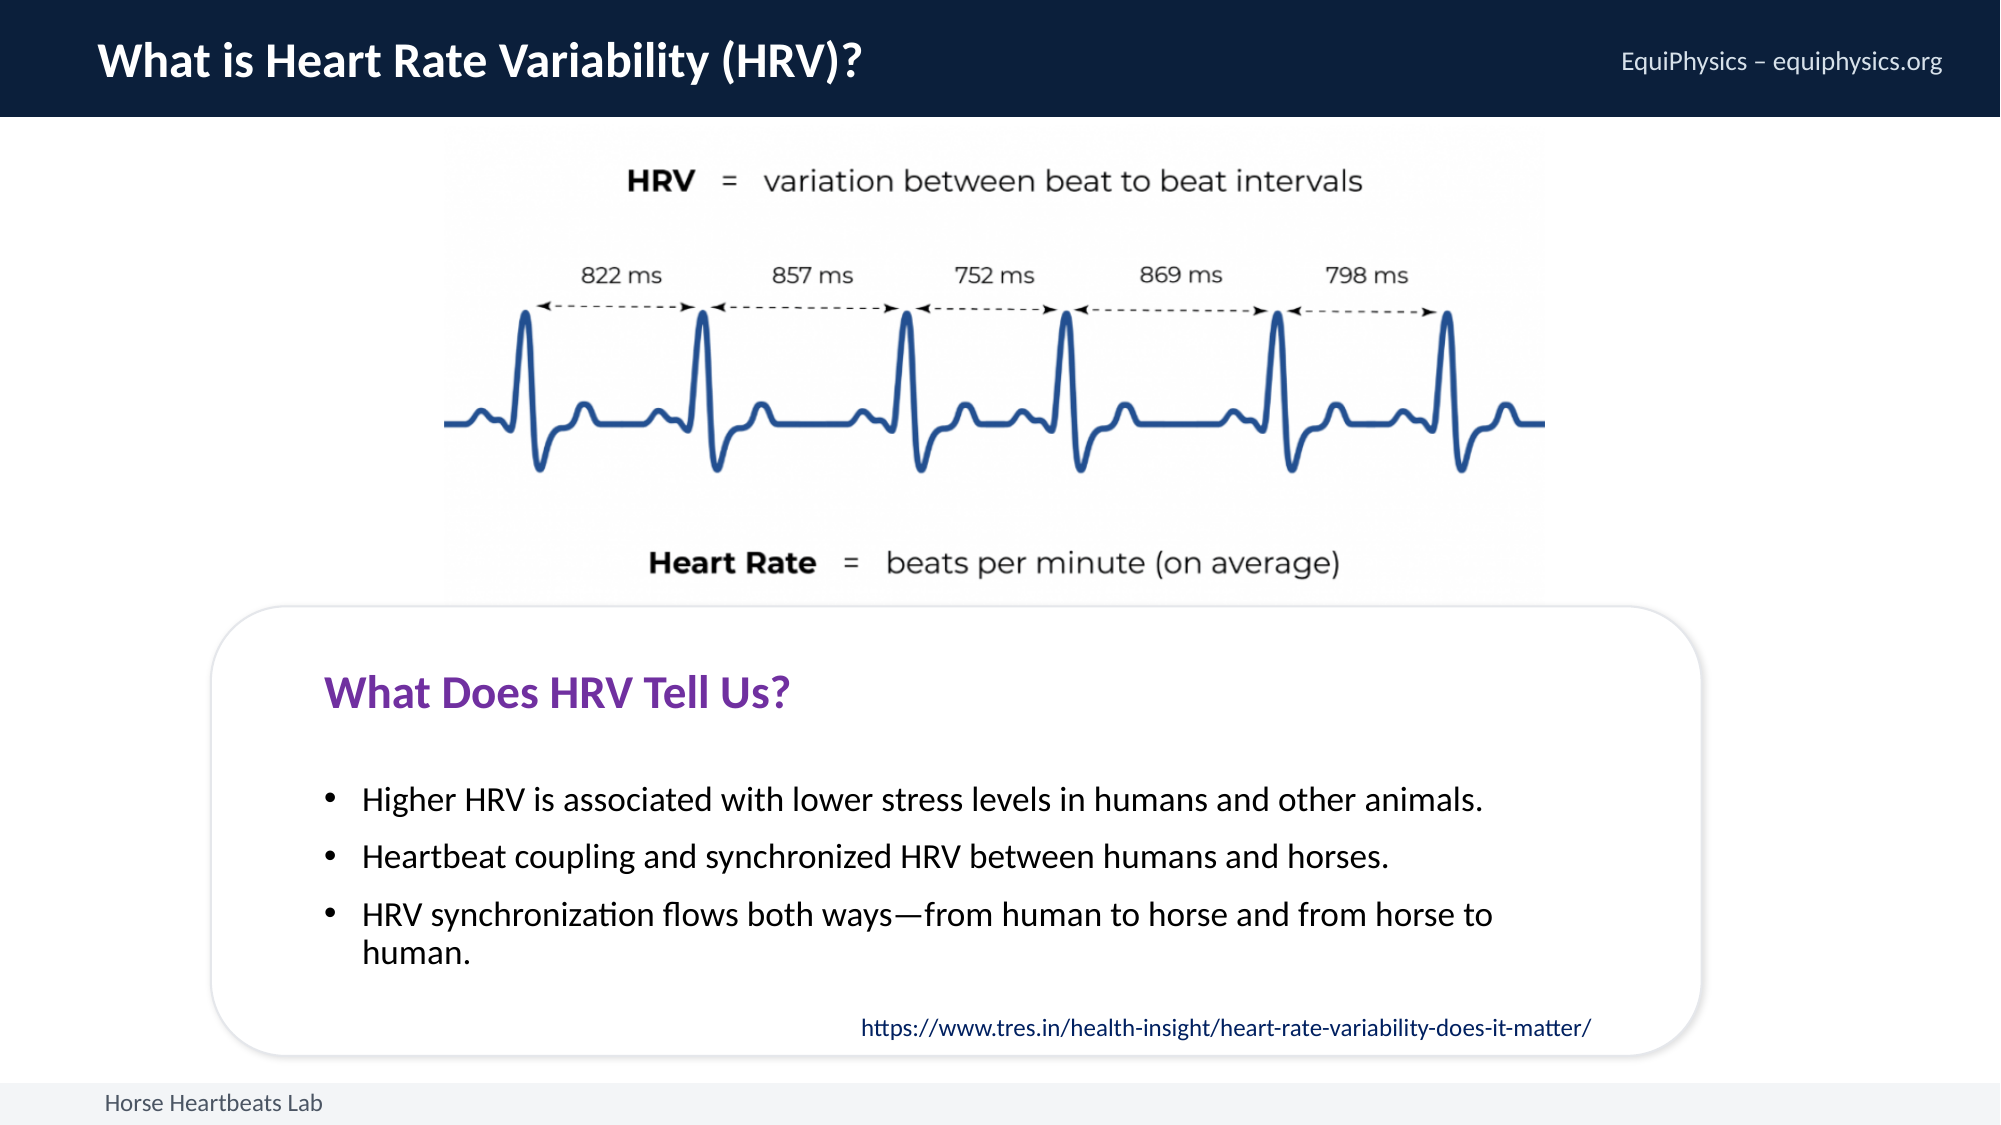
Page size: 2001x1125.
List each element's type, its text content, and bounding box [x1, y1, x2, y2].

text_box https://www.tres.in/health-insight/heart-rate-variability-does-it-matter/ [846, 1003, 1847, 1049]
text_box What Does HRV Tell Us? Higher HRV is associated with lower stress levels in humans and other animals. Heartbeat coupling and synchronized HRV between humans and horses. HRV synchronization flows both ways—from human to horse and from horse to human. [309, 660, 1604, 980]
text_box What is Heart Rate Variability (HRV)? [82, 23, 1538, 92]
text_box [0, 1083, 2000, 1125]
text_box Horse Heartbeats Lab [89, 1083, 1005, 1121]
text_box [0, 0, 2000, 117]
picture [444, 123, 1545, 634]
text_box EquiPhysics – equiphysics.org [1545, 29, 1958, 90]
text_box [210, 606, 1702, 1056]
